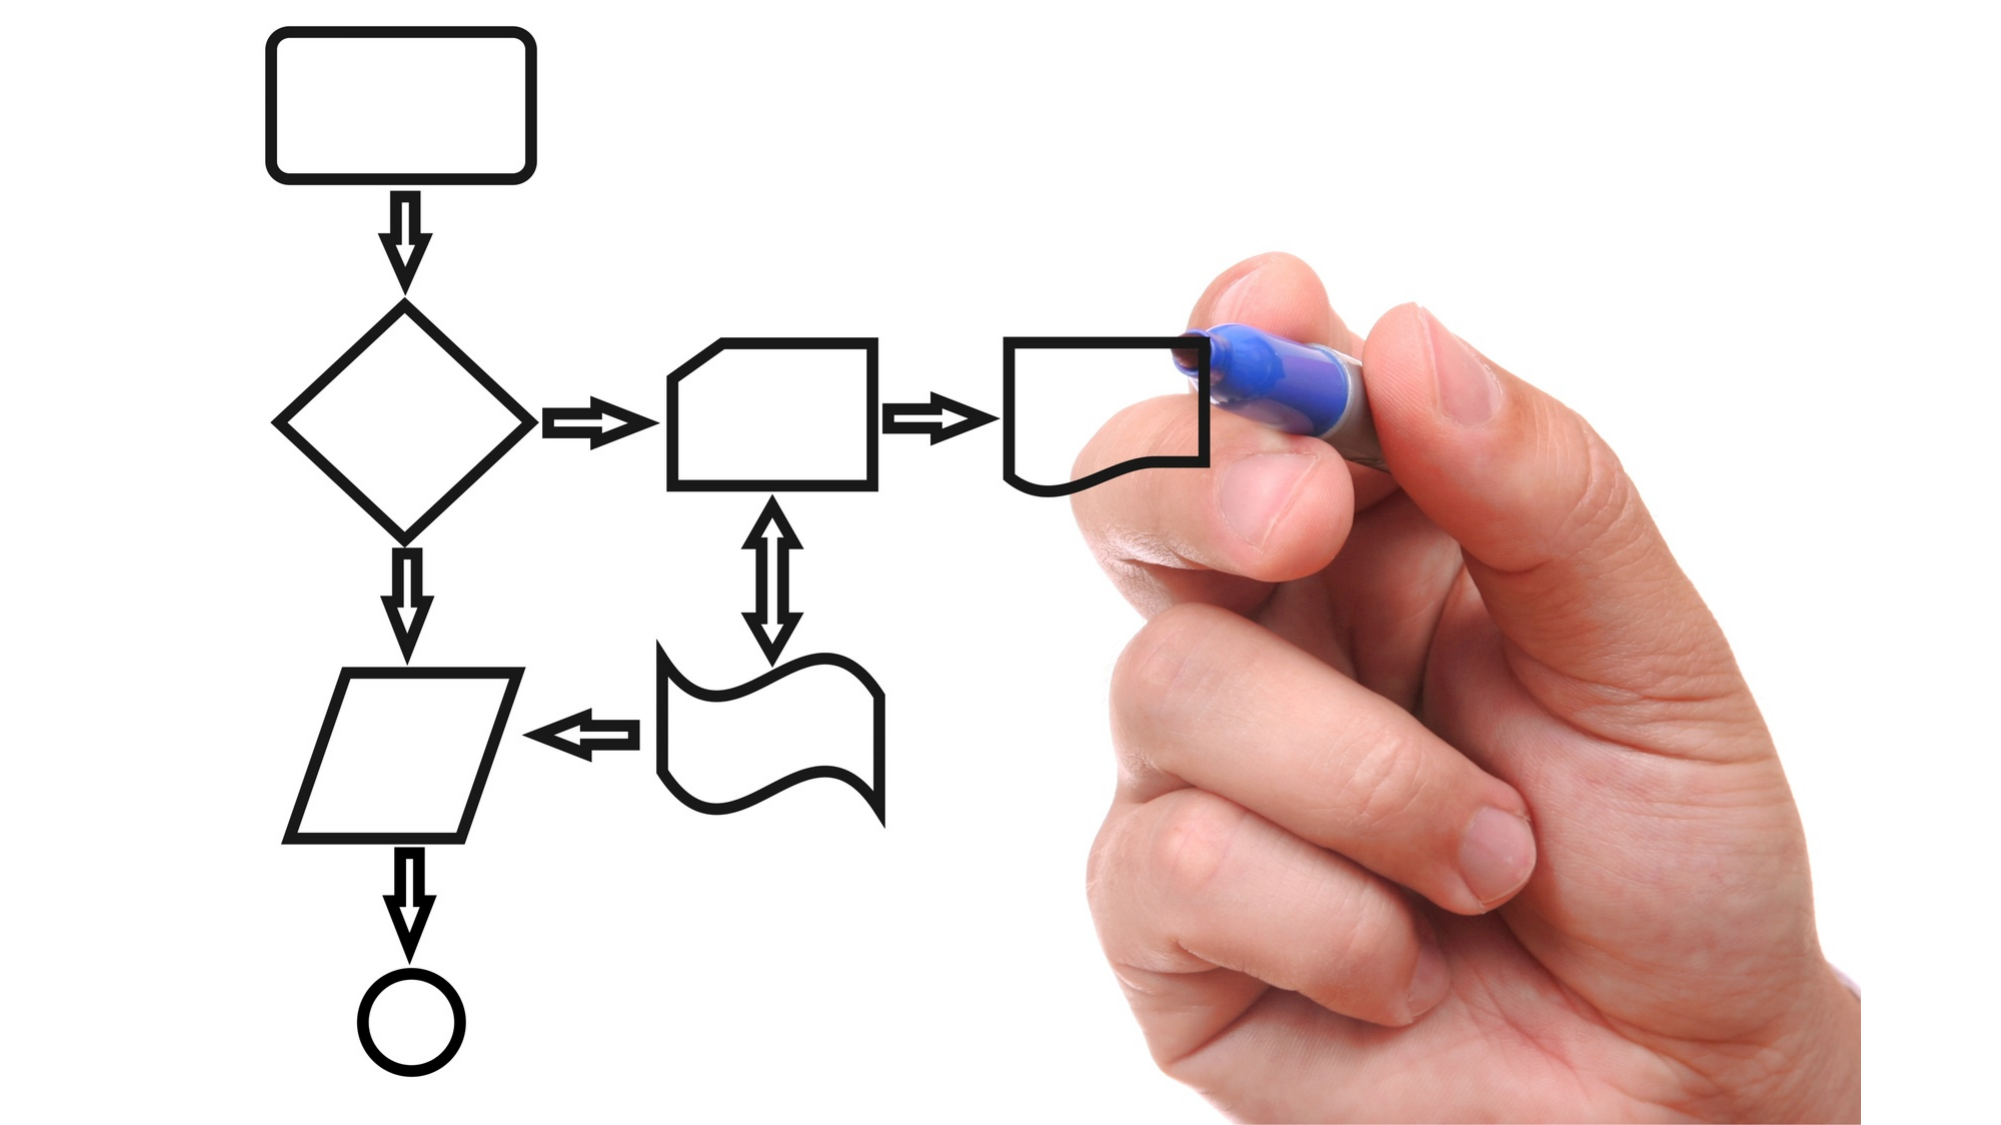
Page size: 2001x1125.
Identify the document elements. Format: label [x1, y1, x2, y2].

picture [172, 0, 1861, 1125]
